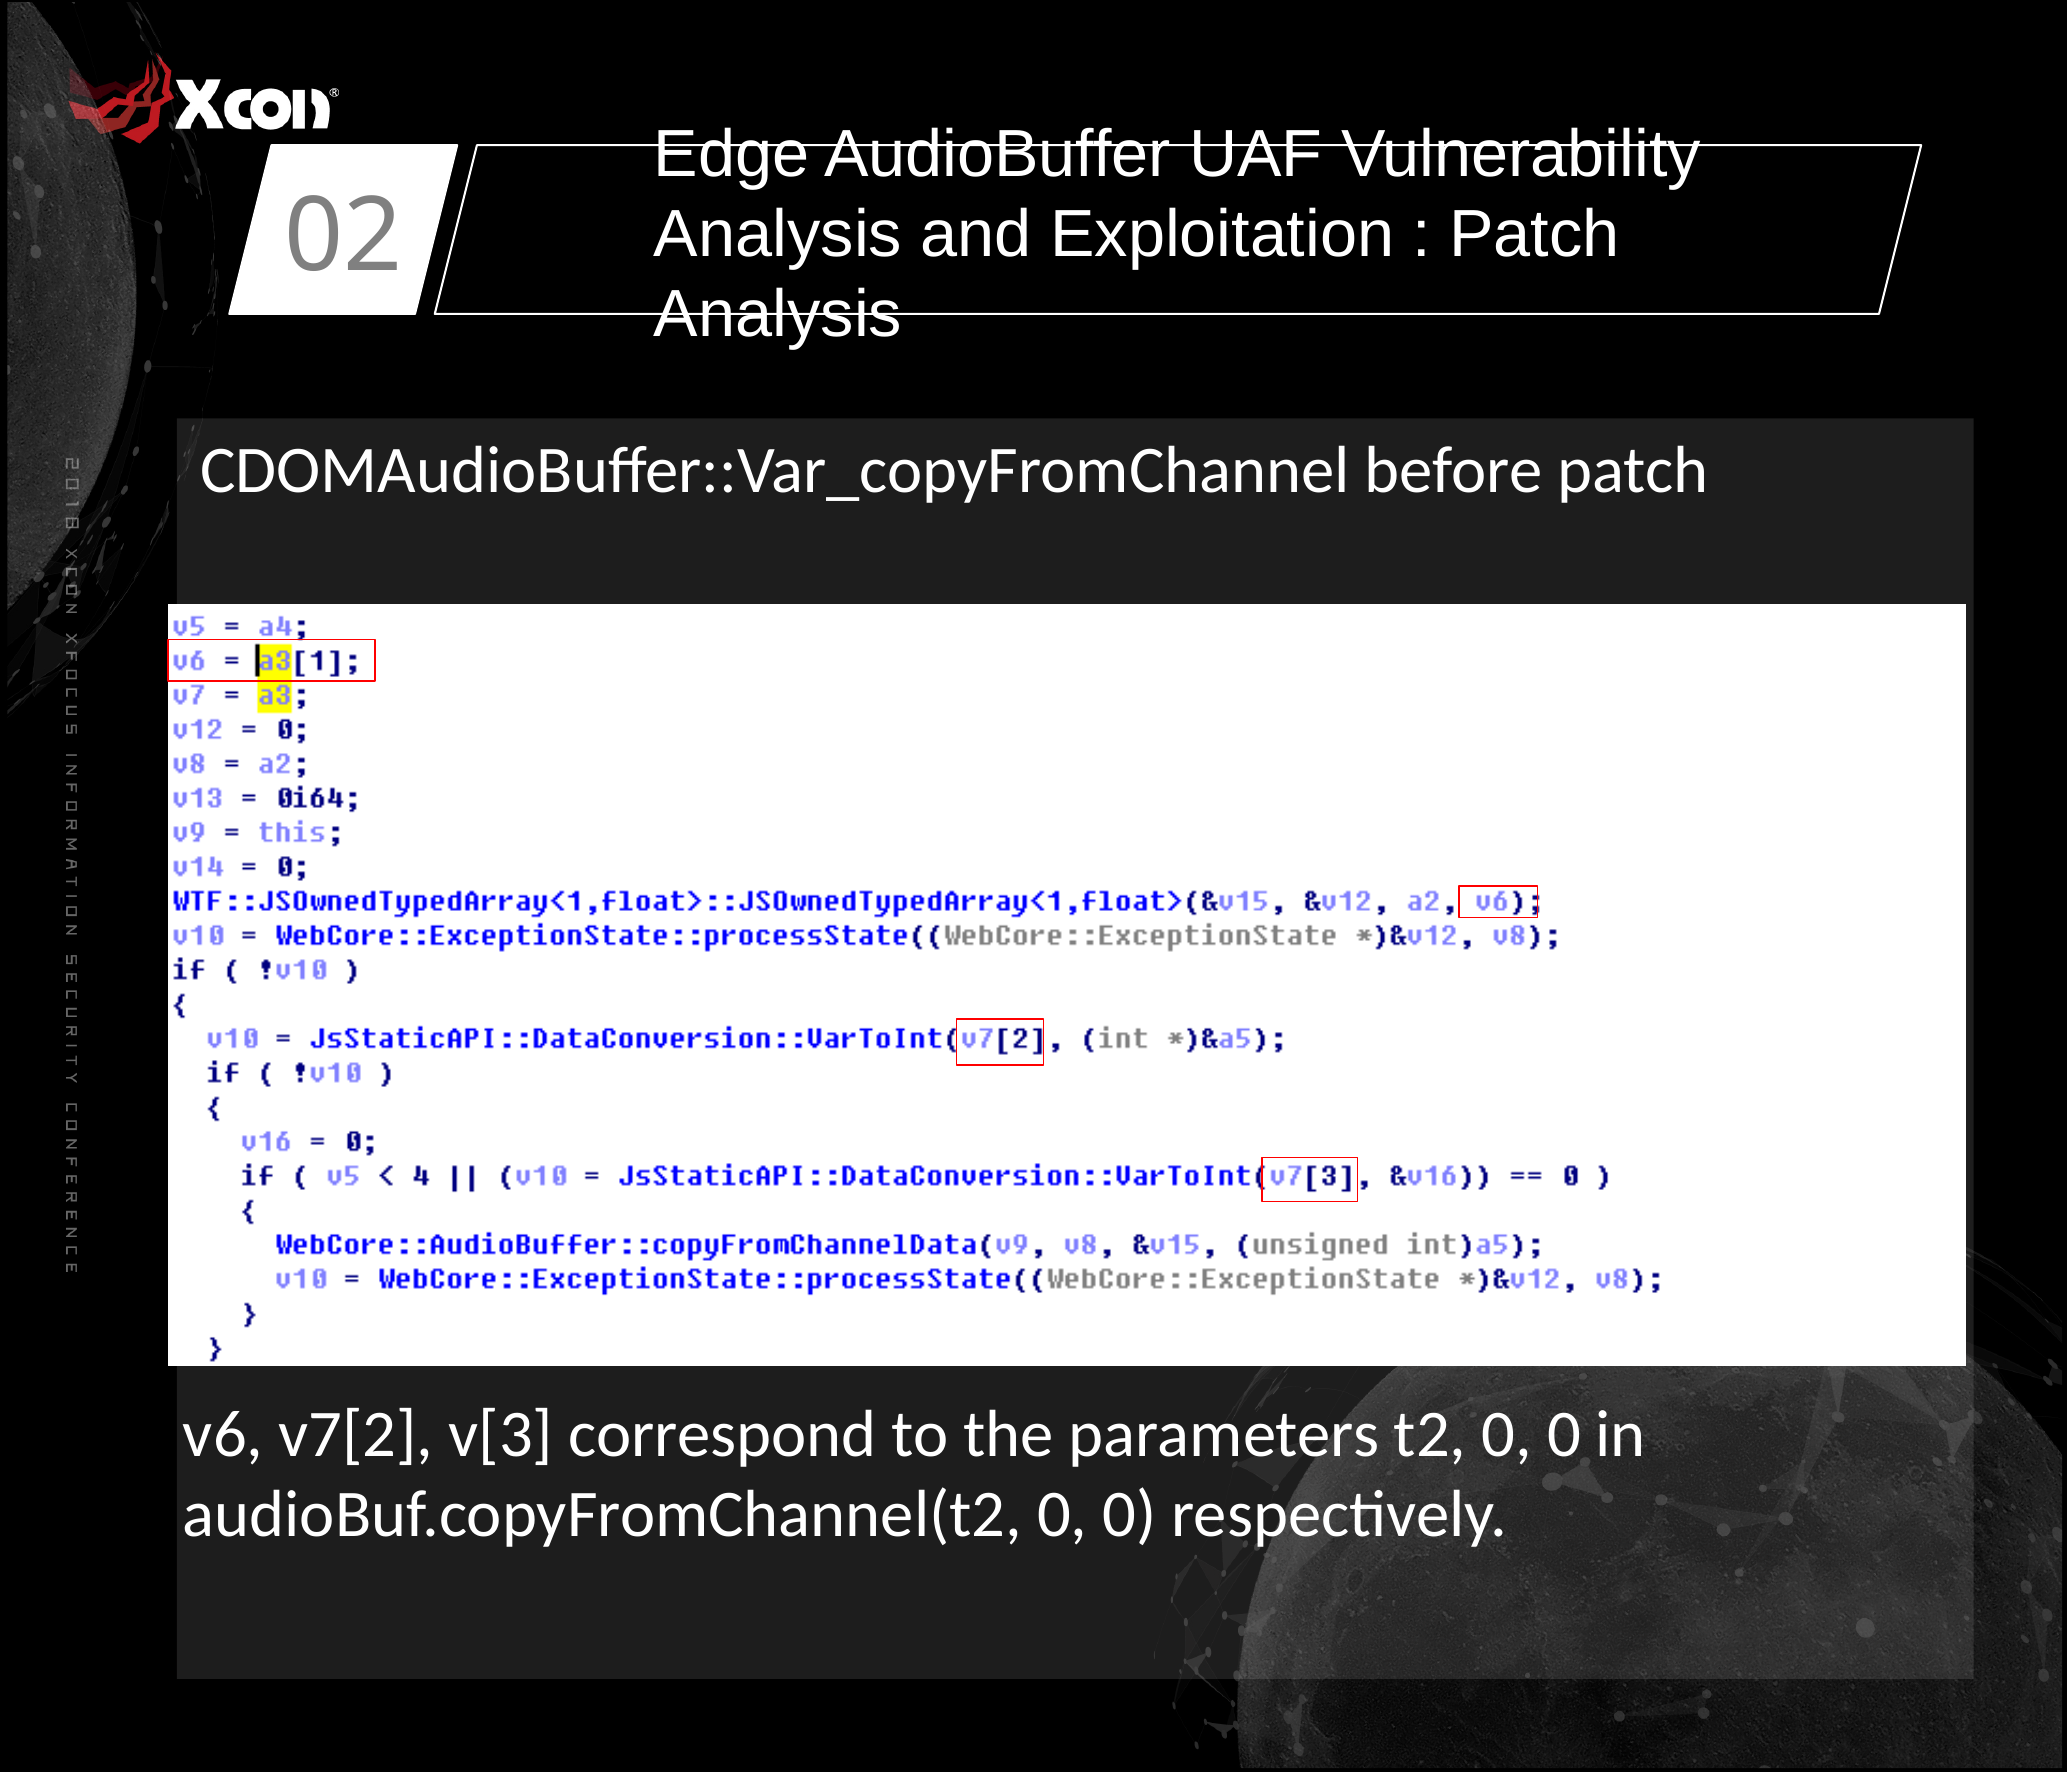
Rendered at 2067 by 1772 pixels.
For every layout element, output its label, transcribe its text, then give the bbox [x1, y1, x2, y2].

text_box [229, 145, 1922, 314]
text_box [176, 417, 1975, 1680]
text_box CDOMAudioBuffer::Var_copyFromChannel before patch [185, 418, 1725, 514]
text_box v6, v7[2], v[3] correspond to the parameters t2, 0, 0 in audioBuf.copyFromChannel(t2, 0, 0) respectively. [168, 1382, 1966, 1557]
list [168, 604, 1966, 1366]
picture [0, 0, 2067, 1772]
